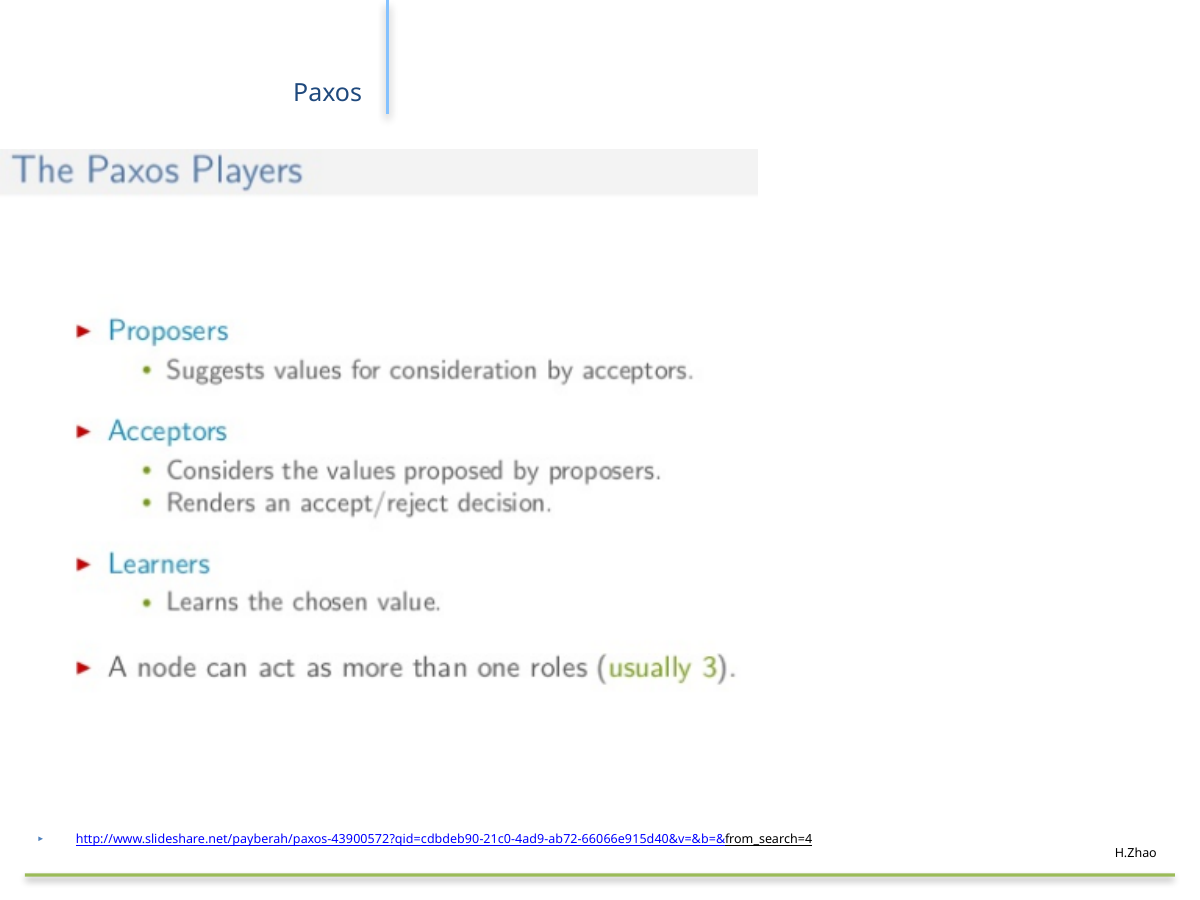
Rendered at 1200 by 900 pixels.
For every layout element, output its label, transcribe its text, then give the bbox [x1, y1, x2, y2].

list http://www.slideshare.net/payberah/paxos-43900572?qid=cdbdeb90-21c0-4ad9-ab72-66066e915d40&v=&b=&from_search=4 [24, 825, 1175, 863]
title Paxos [24, 12, 375, 113]
picture [0, 149, 758, 710]
